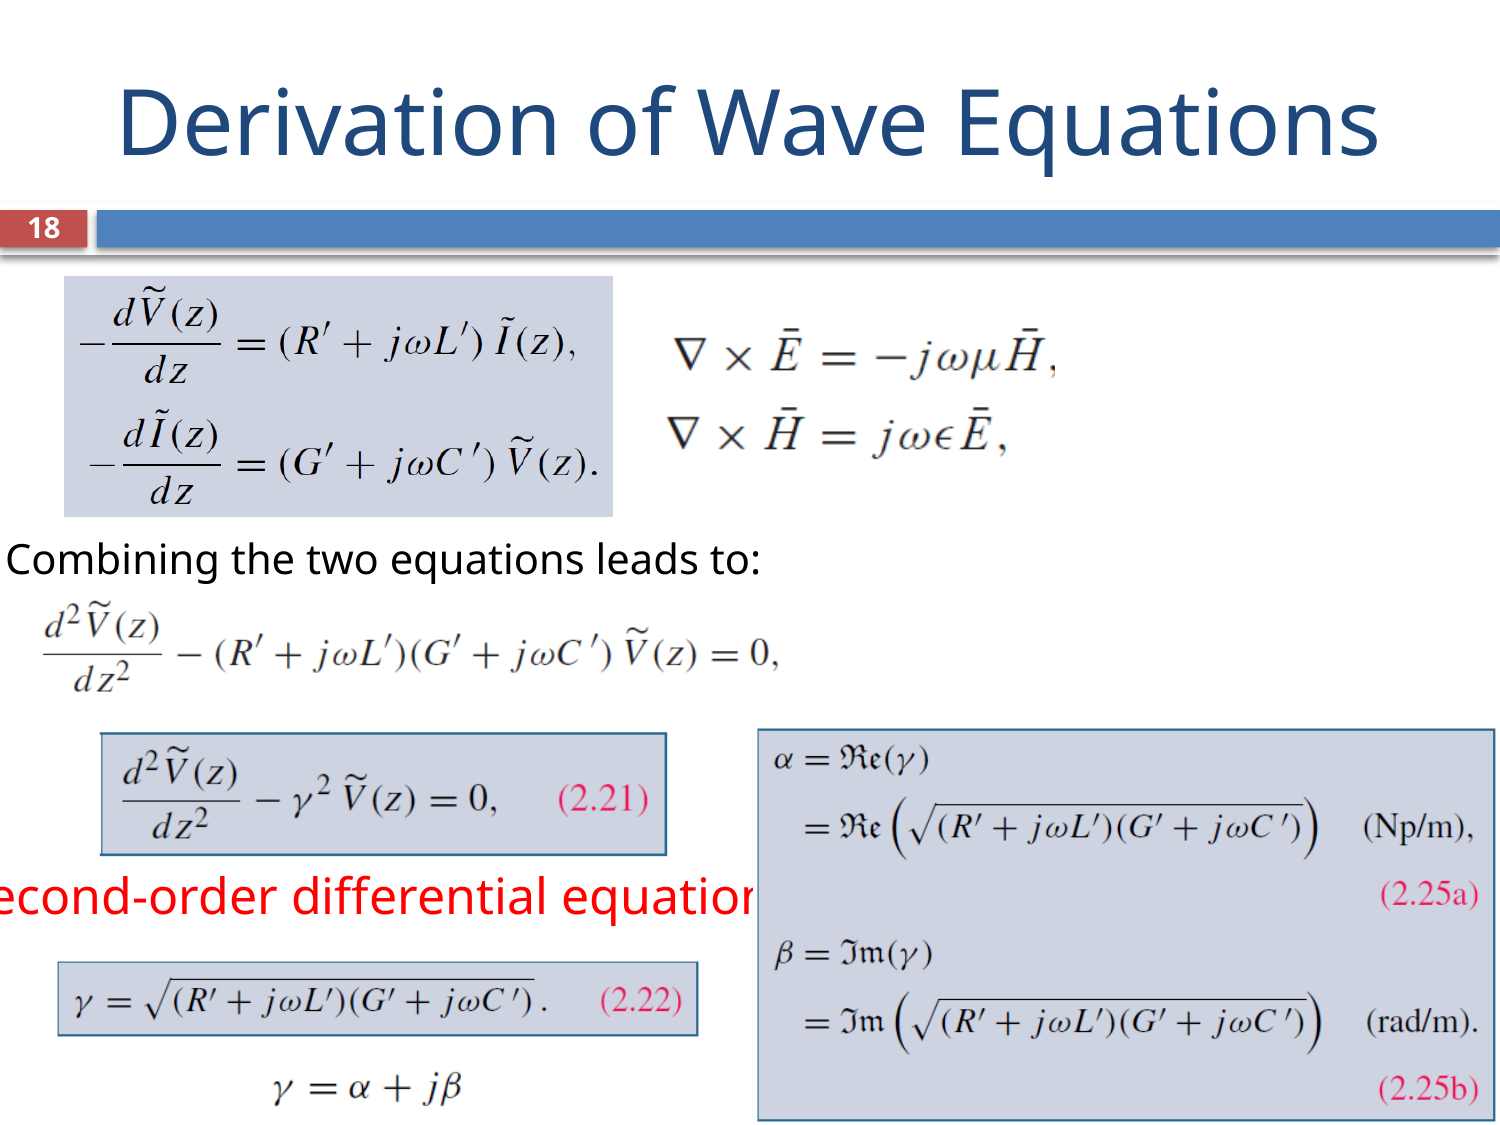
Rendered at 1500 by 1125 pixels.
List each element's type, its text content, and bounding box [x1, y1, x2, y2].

title Derivation of Wave Equations [100, 37, 1438, 200]
picture [0, 937, 704, 1040]
text_box Combining the two equations leads to: [0, 525, 777, 590]
picture [753, 724, 1500, 1125]
picture [37, 587, 785, 698]
picture [266, 1063, 467, 1115]
text_box Second-order differential equation [0, 857, 747, 933]
picture [653, 318, 1056, 463]
slide_number 18 [0, 208, 88, 249]
picture [95, 726, 671, 860]
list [62, 274, 615, 518]
